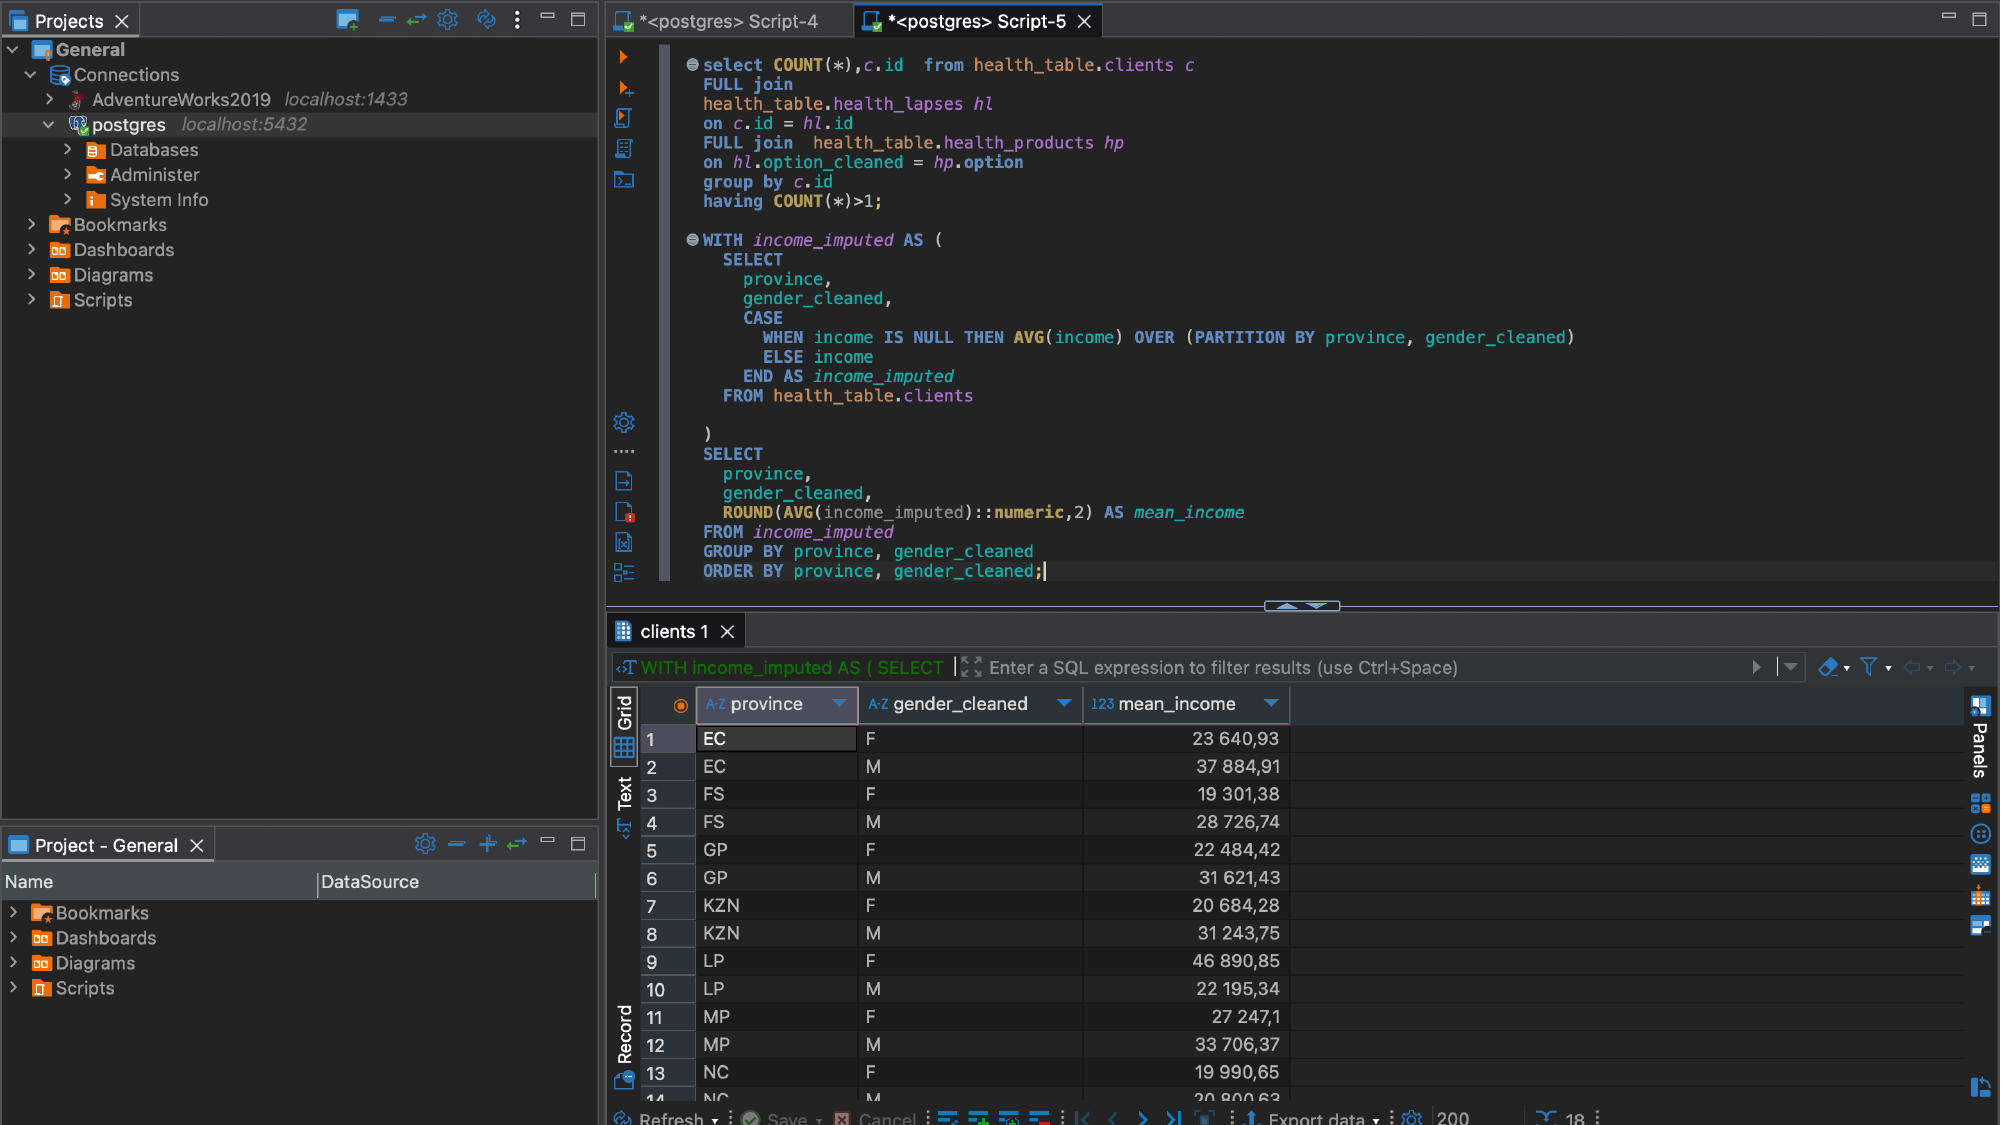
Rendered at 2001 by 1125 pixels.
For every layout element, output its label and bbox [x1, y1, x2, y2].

list [0, 0, 2000, 1125]
